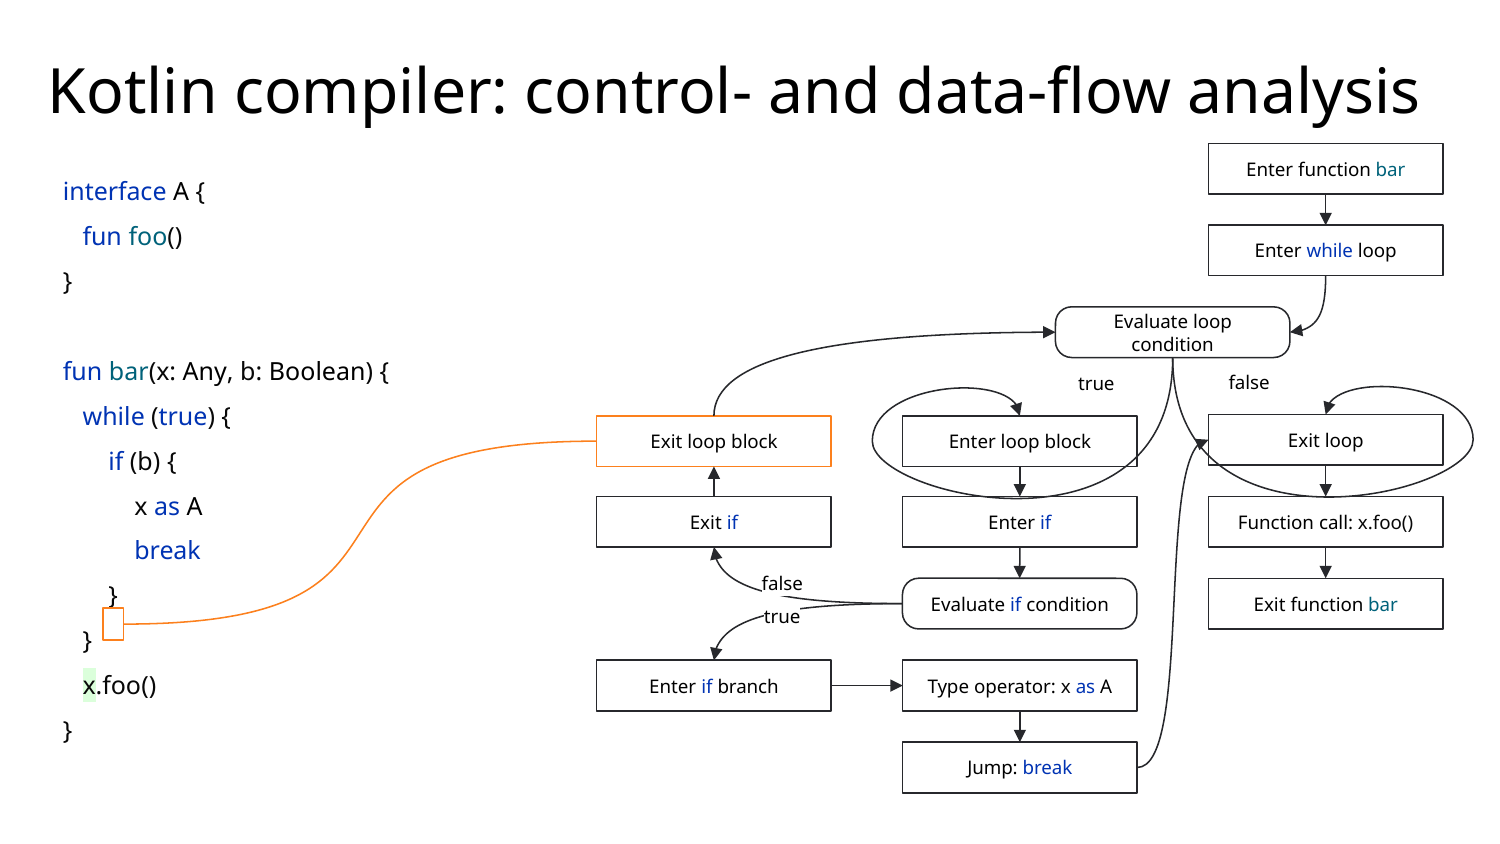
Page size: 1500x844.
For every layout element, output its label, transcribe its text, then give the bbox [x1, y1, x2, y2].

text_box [713, 546, 903, 604]
text_box Enter if branch [596, 660, 832, 711]
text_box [713, 611, 903, 661]
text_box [1136, 439, 1209, 768]
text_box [1220, 309, 1278, 463]
text_box Jump: break [902, 742, 1138, 793]
text_box Exit function bar [1213, 578, 1443, 629]
title Kotlin compiler: control- and data-flow analysis [48, 48, 1443, 123]
text_box Exit loop block [596, 415, 832, 467]
text_box Exit loop [1283, 414, 1443, 466]
text_box Enter if [930, 496, 1131, 547]
text_box [102, 608, 124, 640]
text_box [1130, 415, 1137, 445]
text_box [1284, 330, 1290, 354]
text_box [1279, 285, 1337, 323]
text_box Function call: x.foo() [1213, 496, 1443, 547]
text_box Enter while loop [1208, 225, 1443, 276]
text_box interface A { fun foo() } fun bar(x: Any, b: Boolean) { while (true) { if (b) { x as A break } } x.foo() } [47, 145, 591, 760]
text_box Enter loop block [931, 415, 1062, 467]
text_box Exit if [602, 496, 832, 547]
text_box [123, 440, 597, 625]
text_box Type operator: x as A [902, 660, 1131, 711]
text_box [842, 202, 927, 545]
text_box Evaluate loop condition [1055, 306, 1272, 358]
text_box Evaluate if condition [907, 578, 1131, 629]
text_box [1066, 310, 1126, 464]
text_box Enter function bar [1208, 143, 1443, 195]
text_box Exit loop [1208, 414, 1215, 447]
